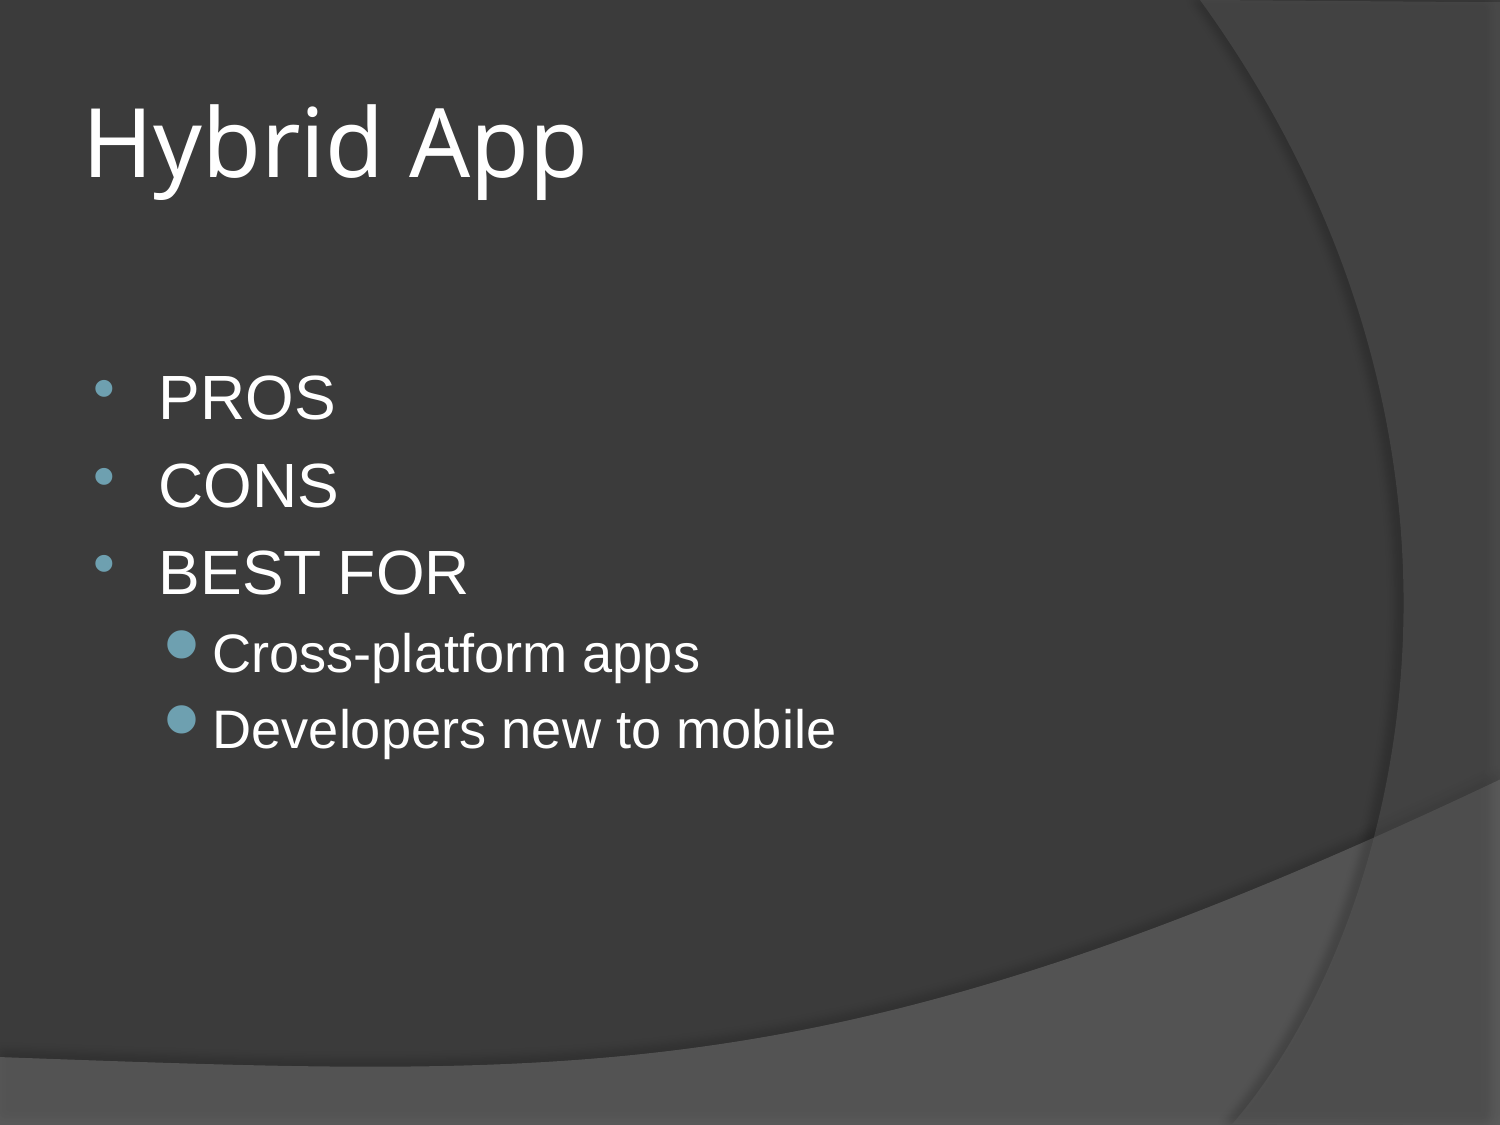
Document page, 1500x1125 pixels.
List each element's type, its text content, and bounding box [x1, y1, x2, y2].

title Hybrid App [75, 45, 1300, 233]
list PROS CONS BEST FOR Cross-platform apps Developers new to mobile [75, 262, 1300, 1005]
